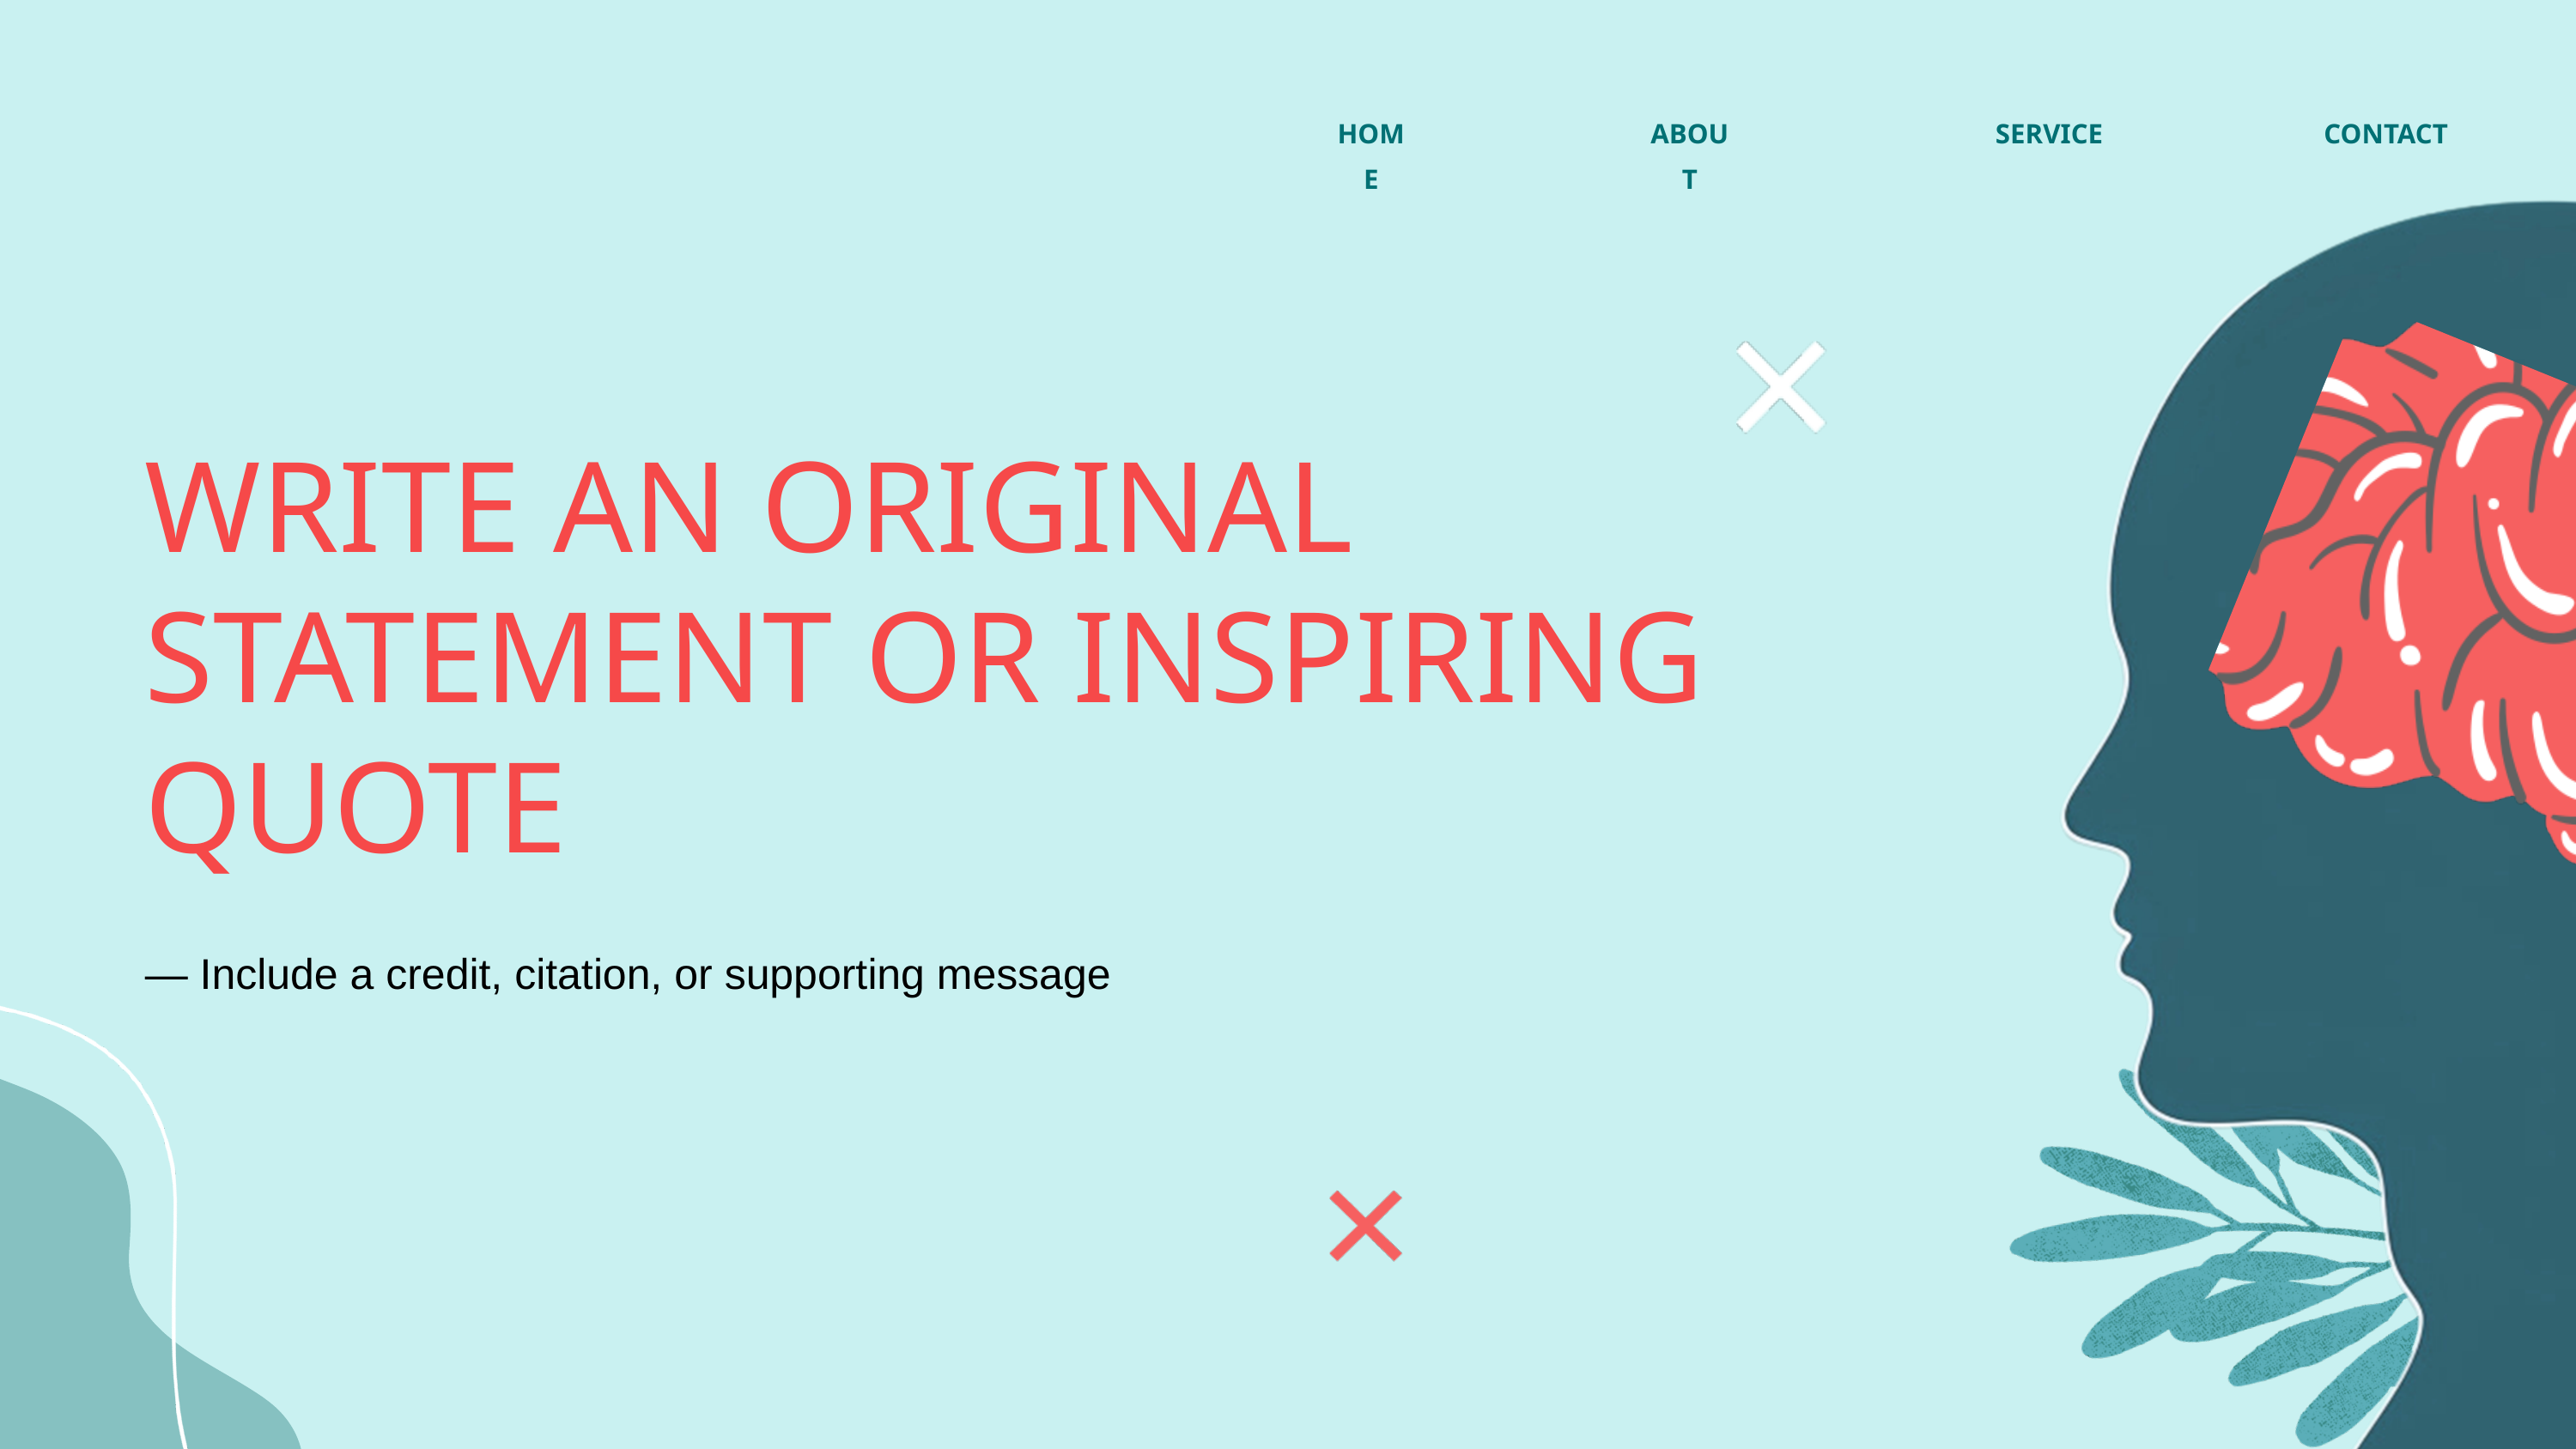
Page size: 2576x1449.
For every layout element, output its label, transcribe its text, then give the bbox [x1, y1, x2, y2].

text_box CONTACT [2304, 104, 2469, 150]
picture [1923, 154, 2576, 1449]
text_box SERVICE [1967, 104, 2131, 150]
text_box — Include a credit, citation, or supporting message [453, 925, 1942, 998]
picture [0, 693, 450, 1449]
picture [1329, 1189, 1425, 1274]
picture [1736, 340, 1855, 450]
text_box HOME [1329, 104, 1413, 195]
text_box WRITE AN ORIGINAL STATEMENT OR INSPIRING QUOTE [144, 427, 1942, 878]
text_box ABOUT [1643, 104, 1737, 195]
